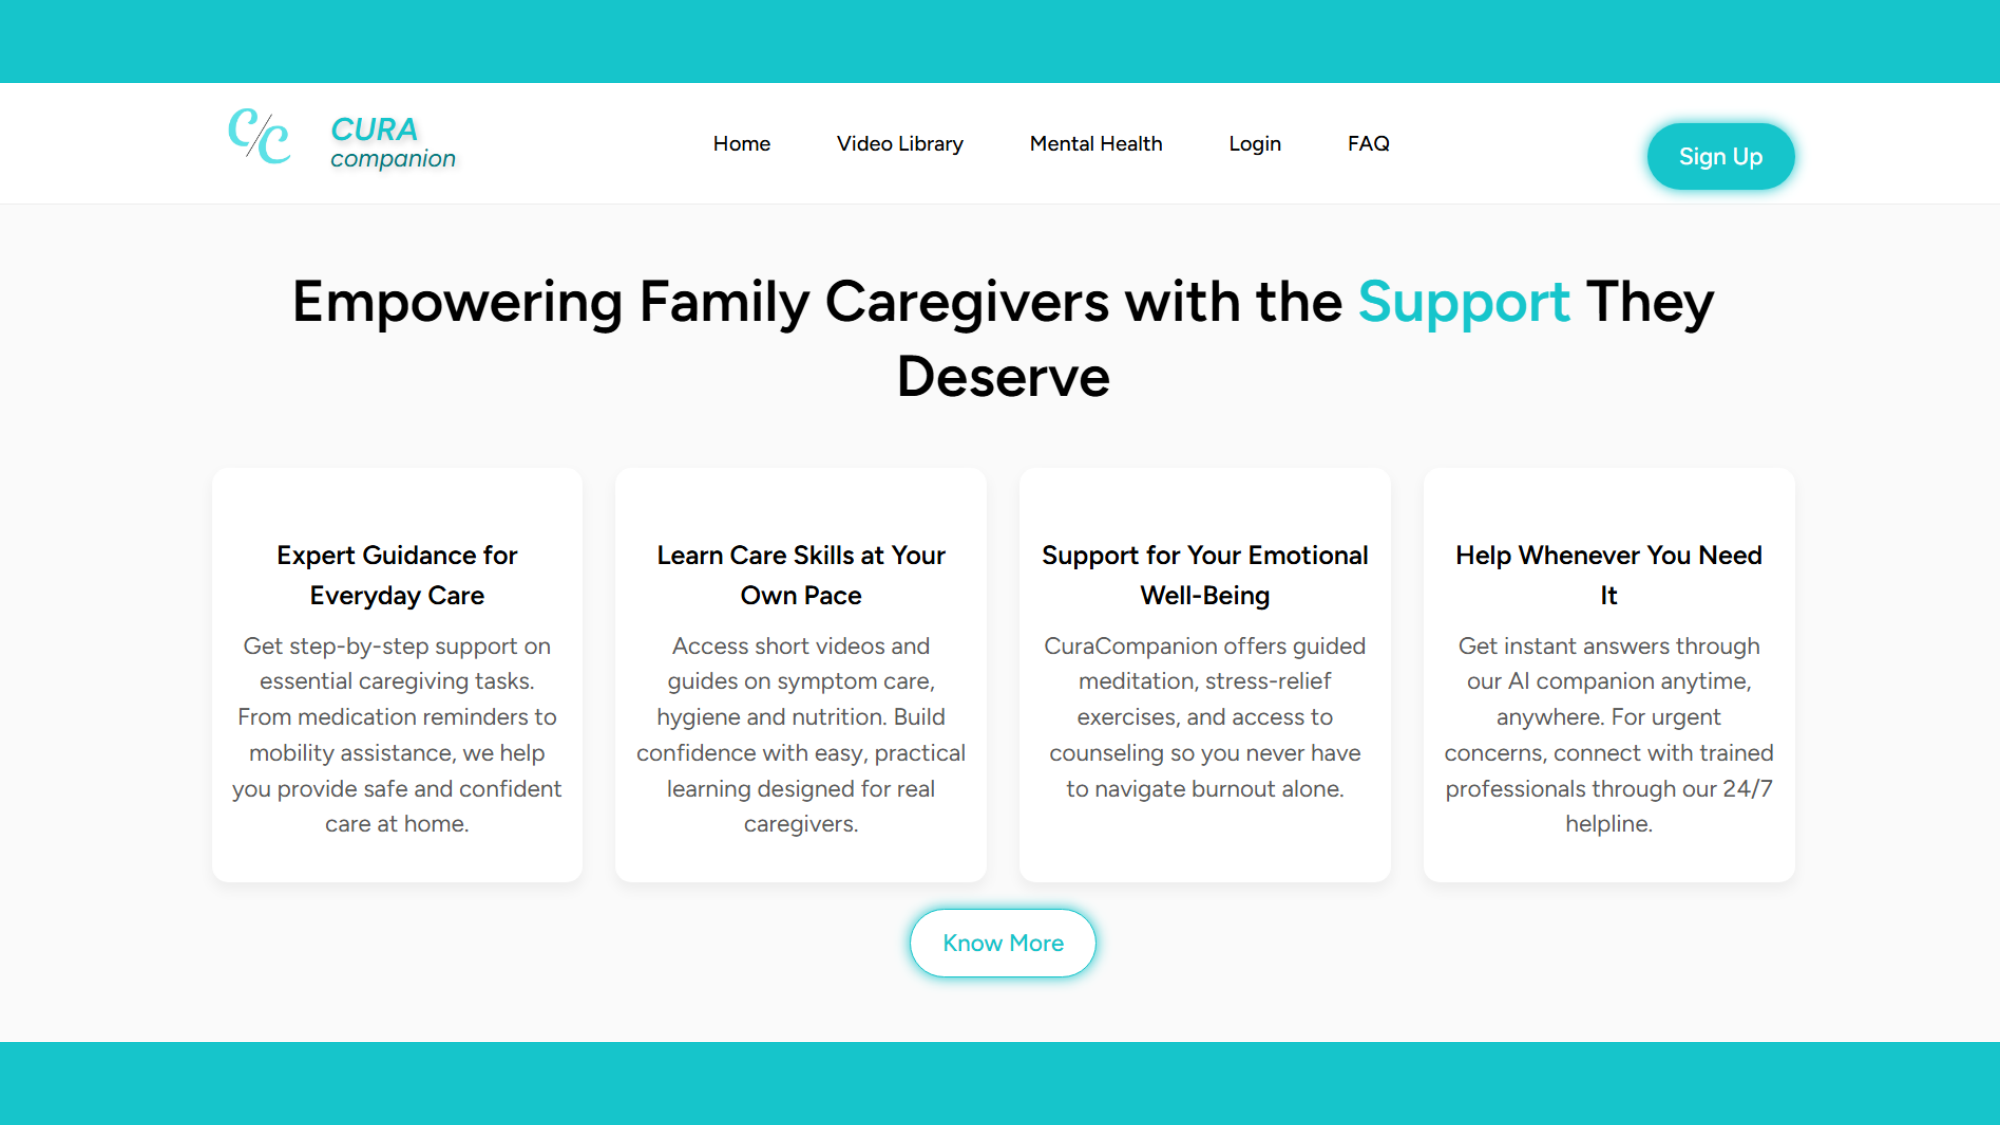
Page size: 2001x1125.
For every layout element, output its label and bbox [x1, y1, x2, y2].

picture [0, 83, 2000, 1042]
